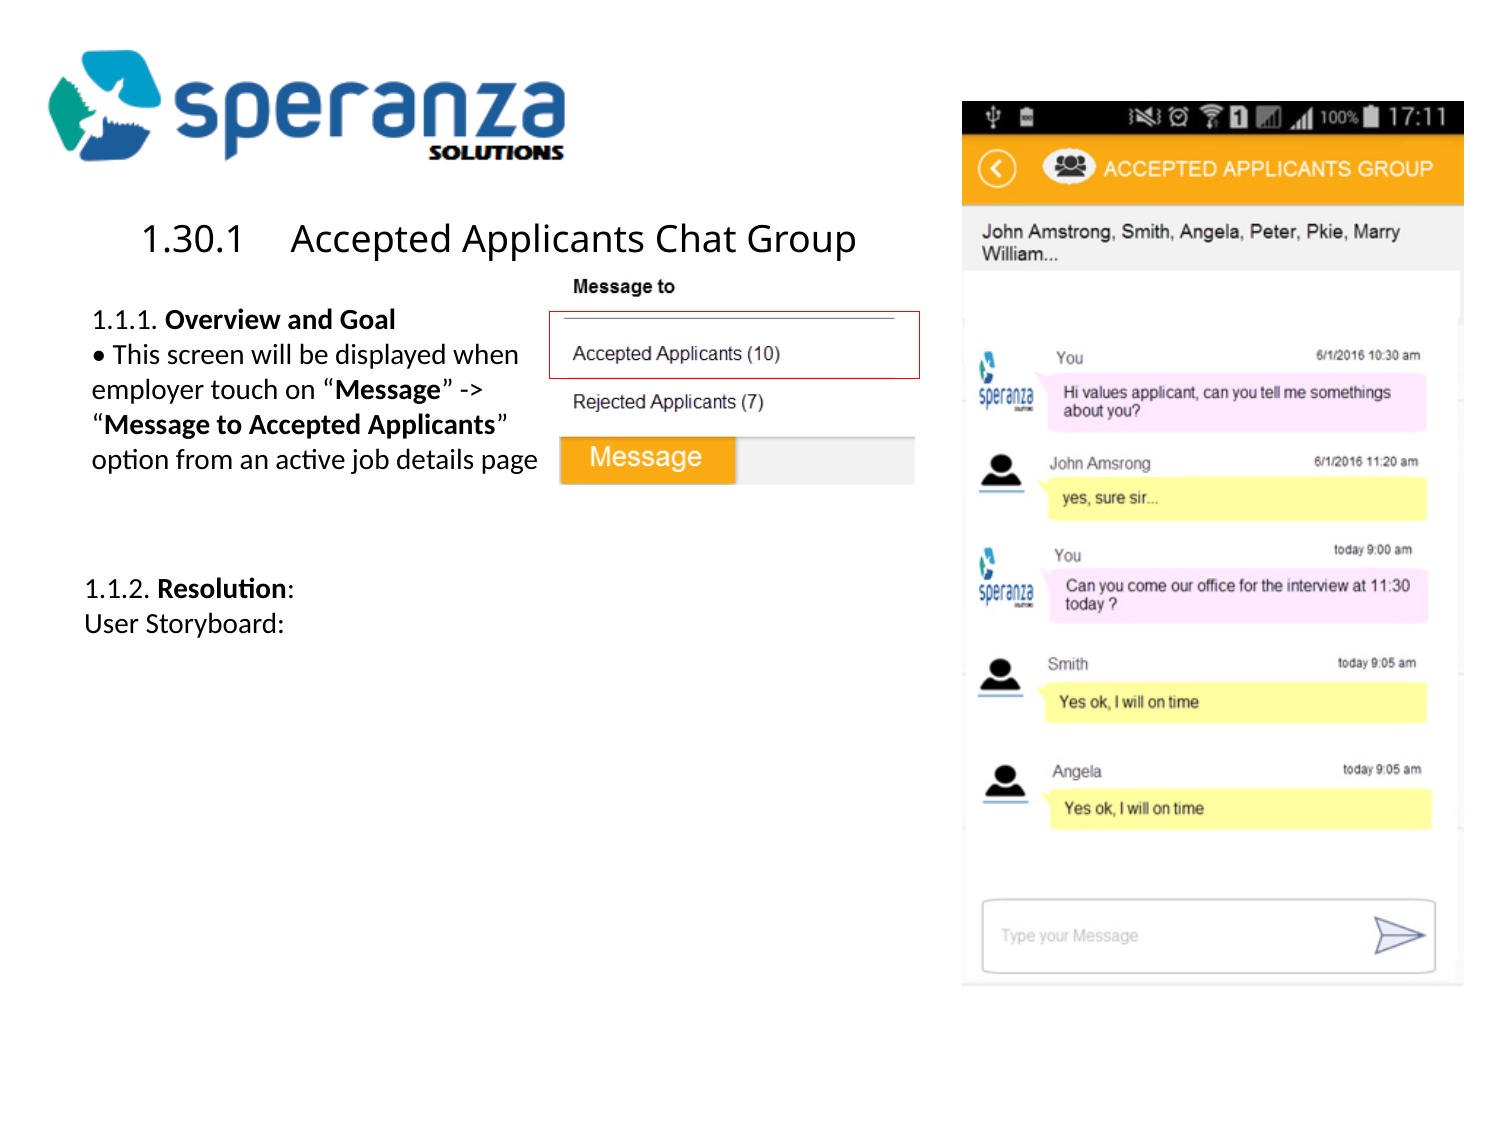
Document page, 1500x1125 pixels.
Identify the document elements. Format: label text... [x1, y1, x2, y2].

picture [17, 19, 601, 193]
picture [962, 101, 1464, 1012]
text_box 1.1.2. Resolution: User Storyboard: [69, 562, 860, 648]
text_box 1.1.1. Overview and Goal • This screen will be displayed when employer touch on “Message” -> “Message to Accepted Applicants” option from an active job details page [76, 292, 560, 518]
text_box [549, 311, 553, 379]
picture [558, 272, 915, 486]
text_box 1.30.1 Accepted Applicants Chat Group [125, 208, 873, 268]
